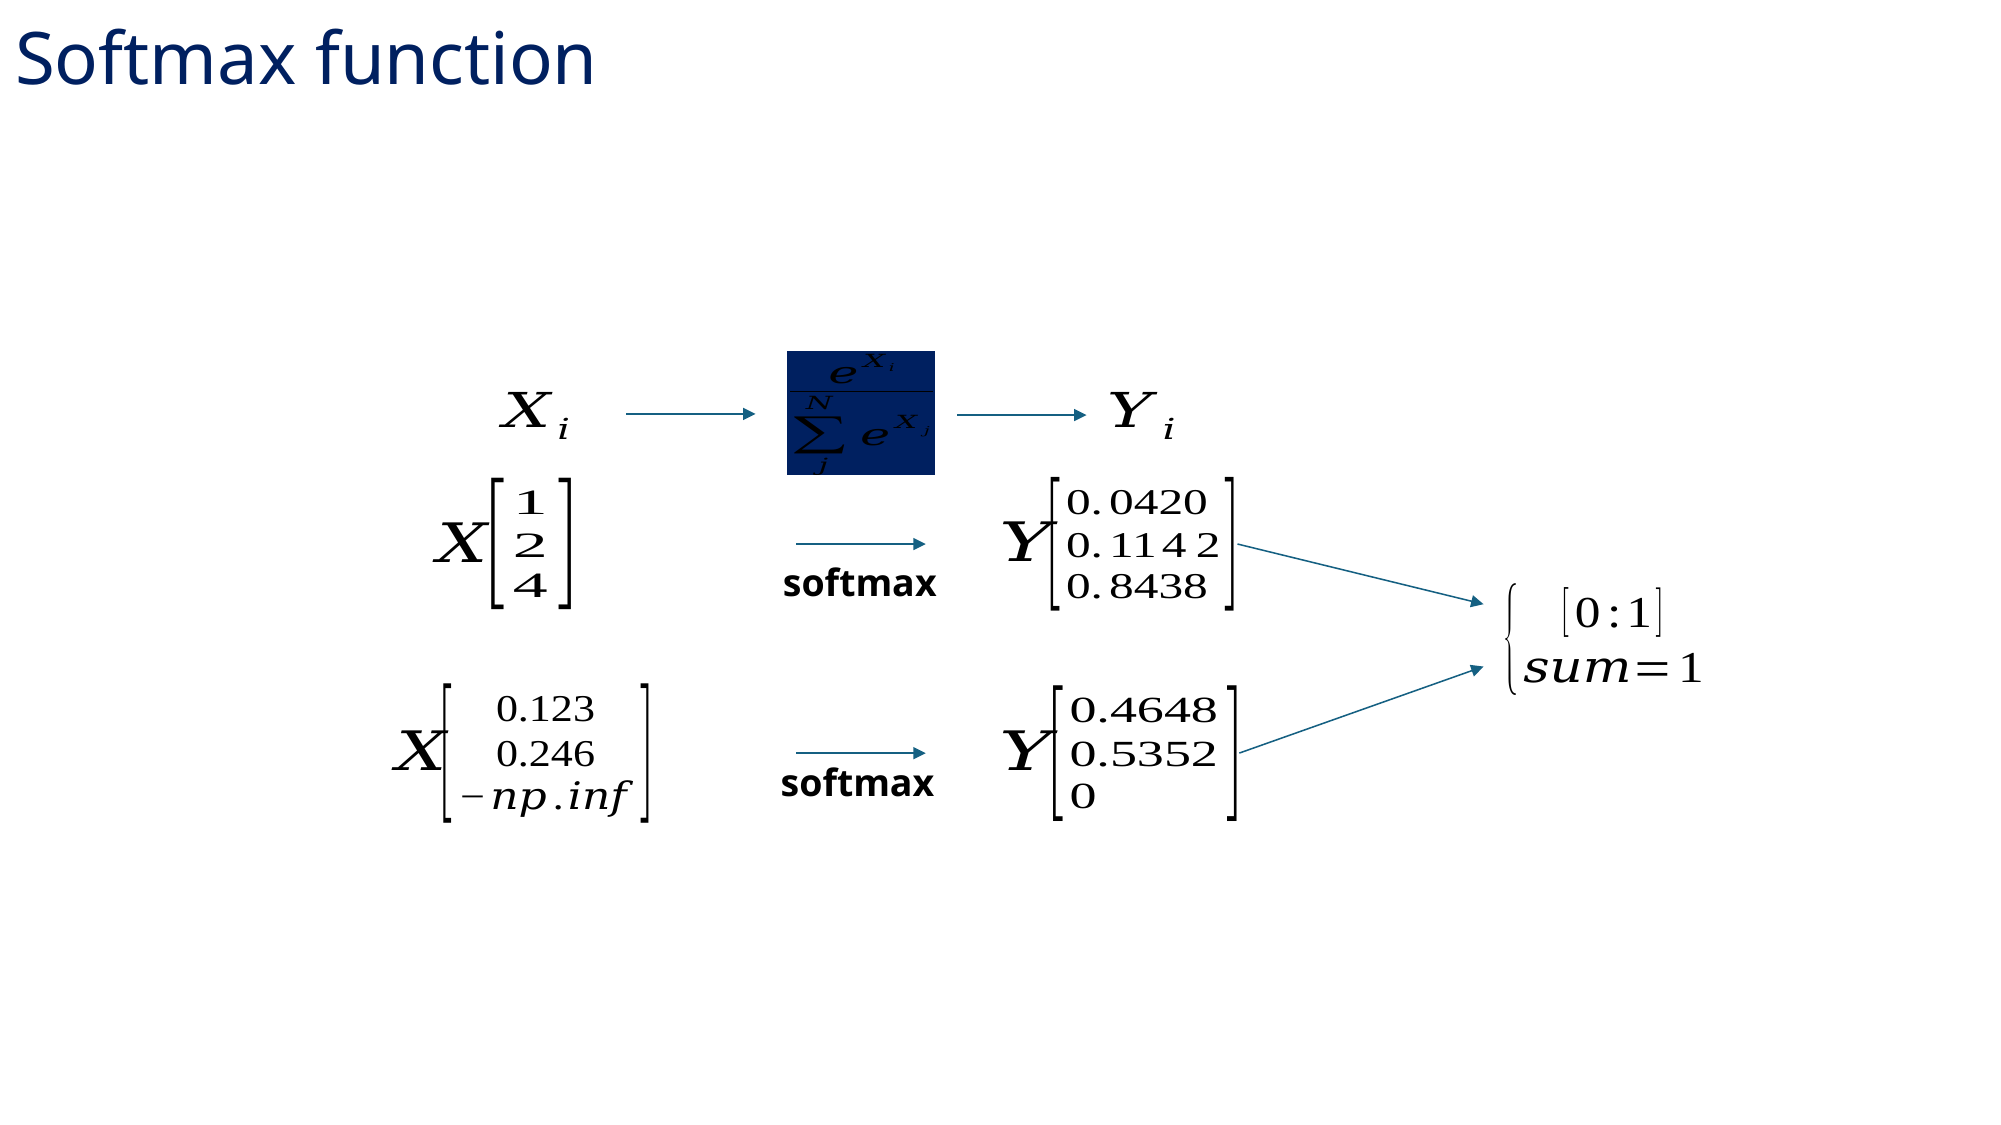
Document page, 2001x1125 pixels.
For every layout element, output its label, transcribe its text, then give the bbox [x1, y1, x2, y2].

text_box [1238, 666, 1485, 754]
text_box softmax [768, 552, 952, 612]
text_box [1236, 543, 1484, 605]
text_box Softmax function [0, 13, 1705, 108]
text_box softmax [765, 751, 950, 811]
